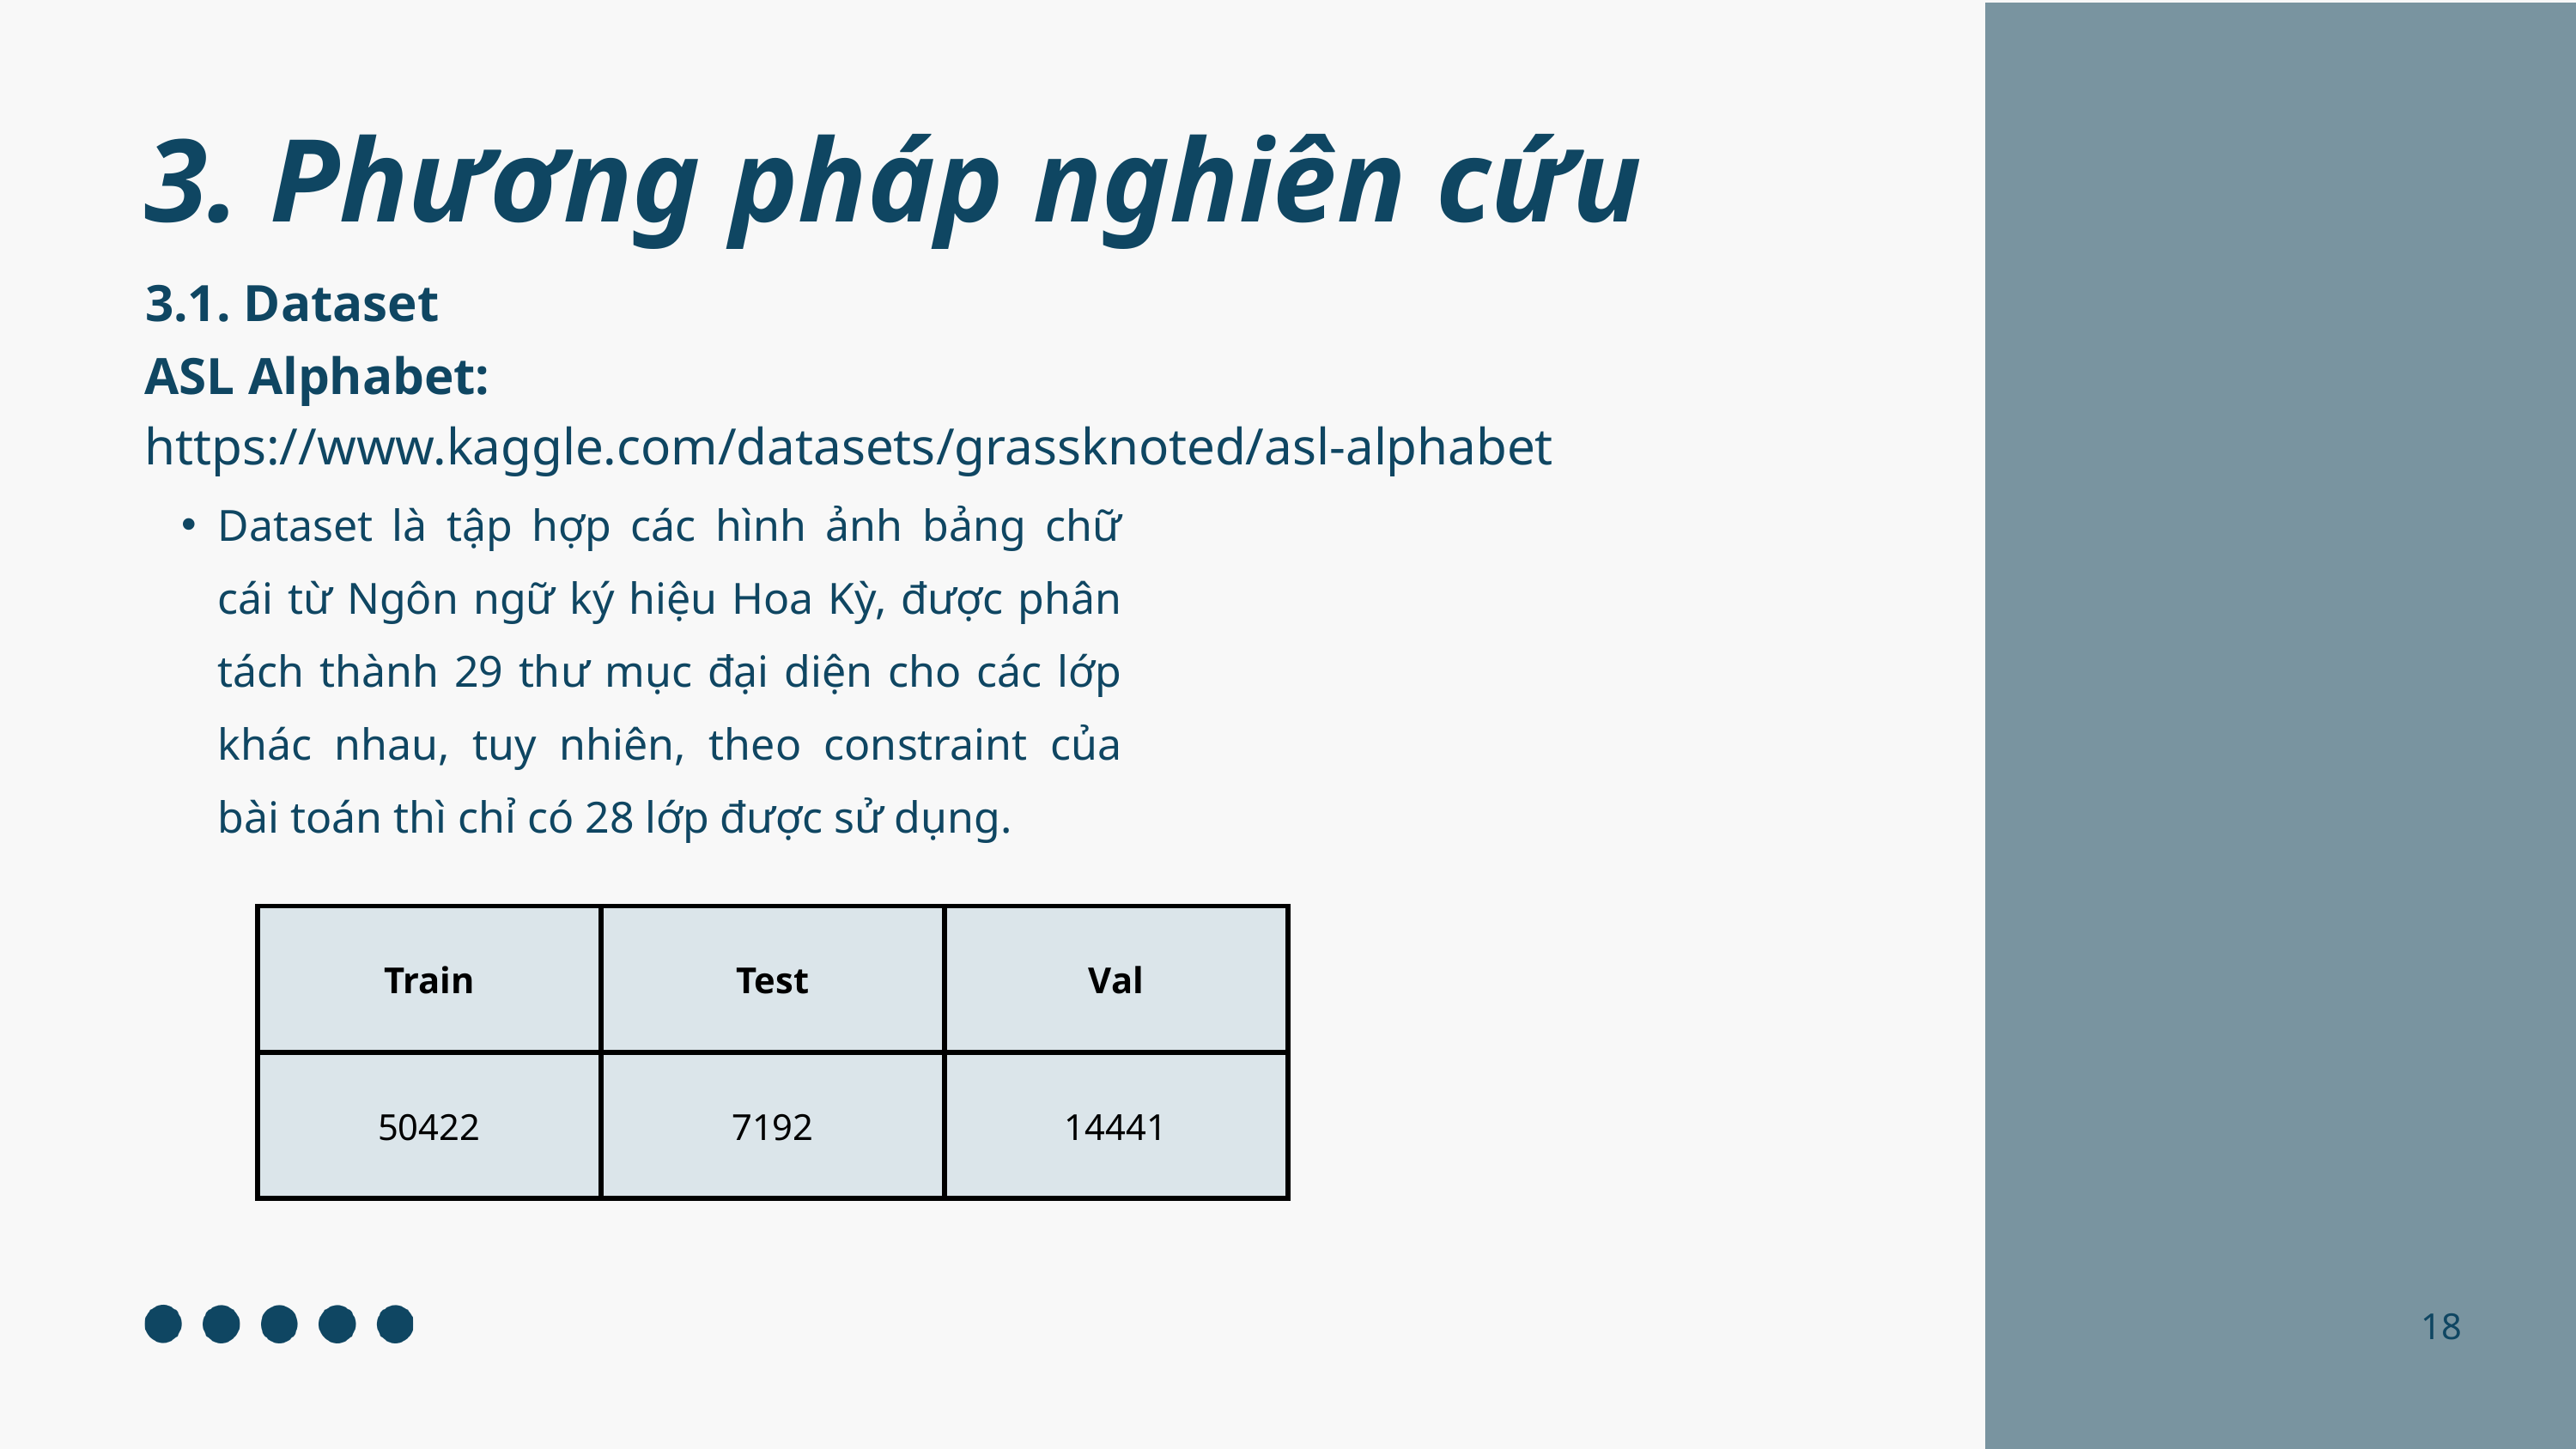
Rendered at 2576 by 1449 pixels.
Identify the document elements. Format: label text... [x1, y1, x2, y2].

text_box 3.1. Dataset [145, 261, 1183, 331]
table_header Train [260, 908, 598, 1050]
table_header Val [947, 908, 1285, 1050]
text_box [1984, 2, 2576, 1449]
text_box Dataset là tập hợp các hình ảnh bảng chữ cái từ Ngôn ngữ ký hiệu Hoa Kỳ, được phân tách thành 29 thư mục đại diện cho các lớp khác nhau, tuy nhiên, theo constraint của bài toán thì chỉ có 28 lớp được sử dụng. [144, 476, 1122, 842]
table_cell 7192 [604, 1055, 942, 1196]
text_box ASL Alphabet: https://www.kaggle.com/datasets/grassknoted/asl-alphabet [144, 334, 1981, 475]
table_cell 50422 [260, 1055, 598, 1196]
text_box [144, 1303, 414, 1344]
text_box 3. Phương pháp nghiên cứu [144, 84, 1981, 246]
table_cell 14441 [947, 1055, 1285, 1196]
table_header Test [604, 908, 942, 1050]
